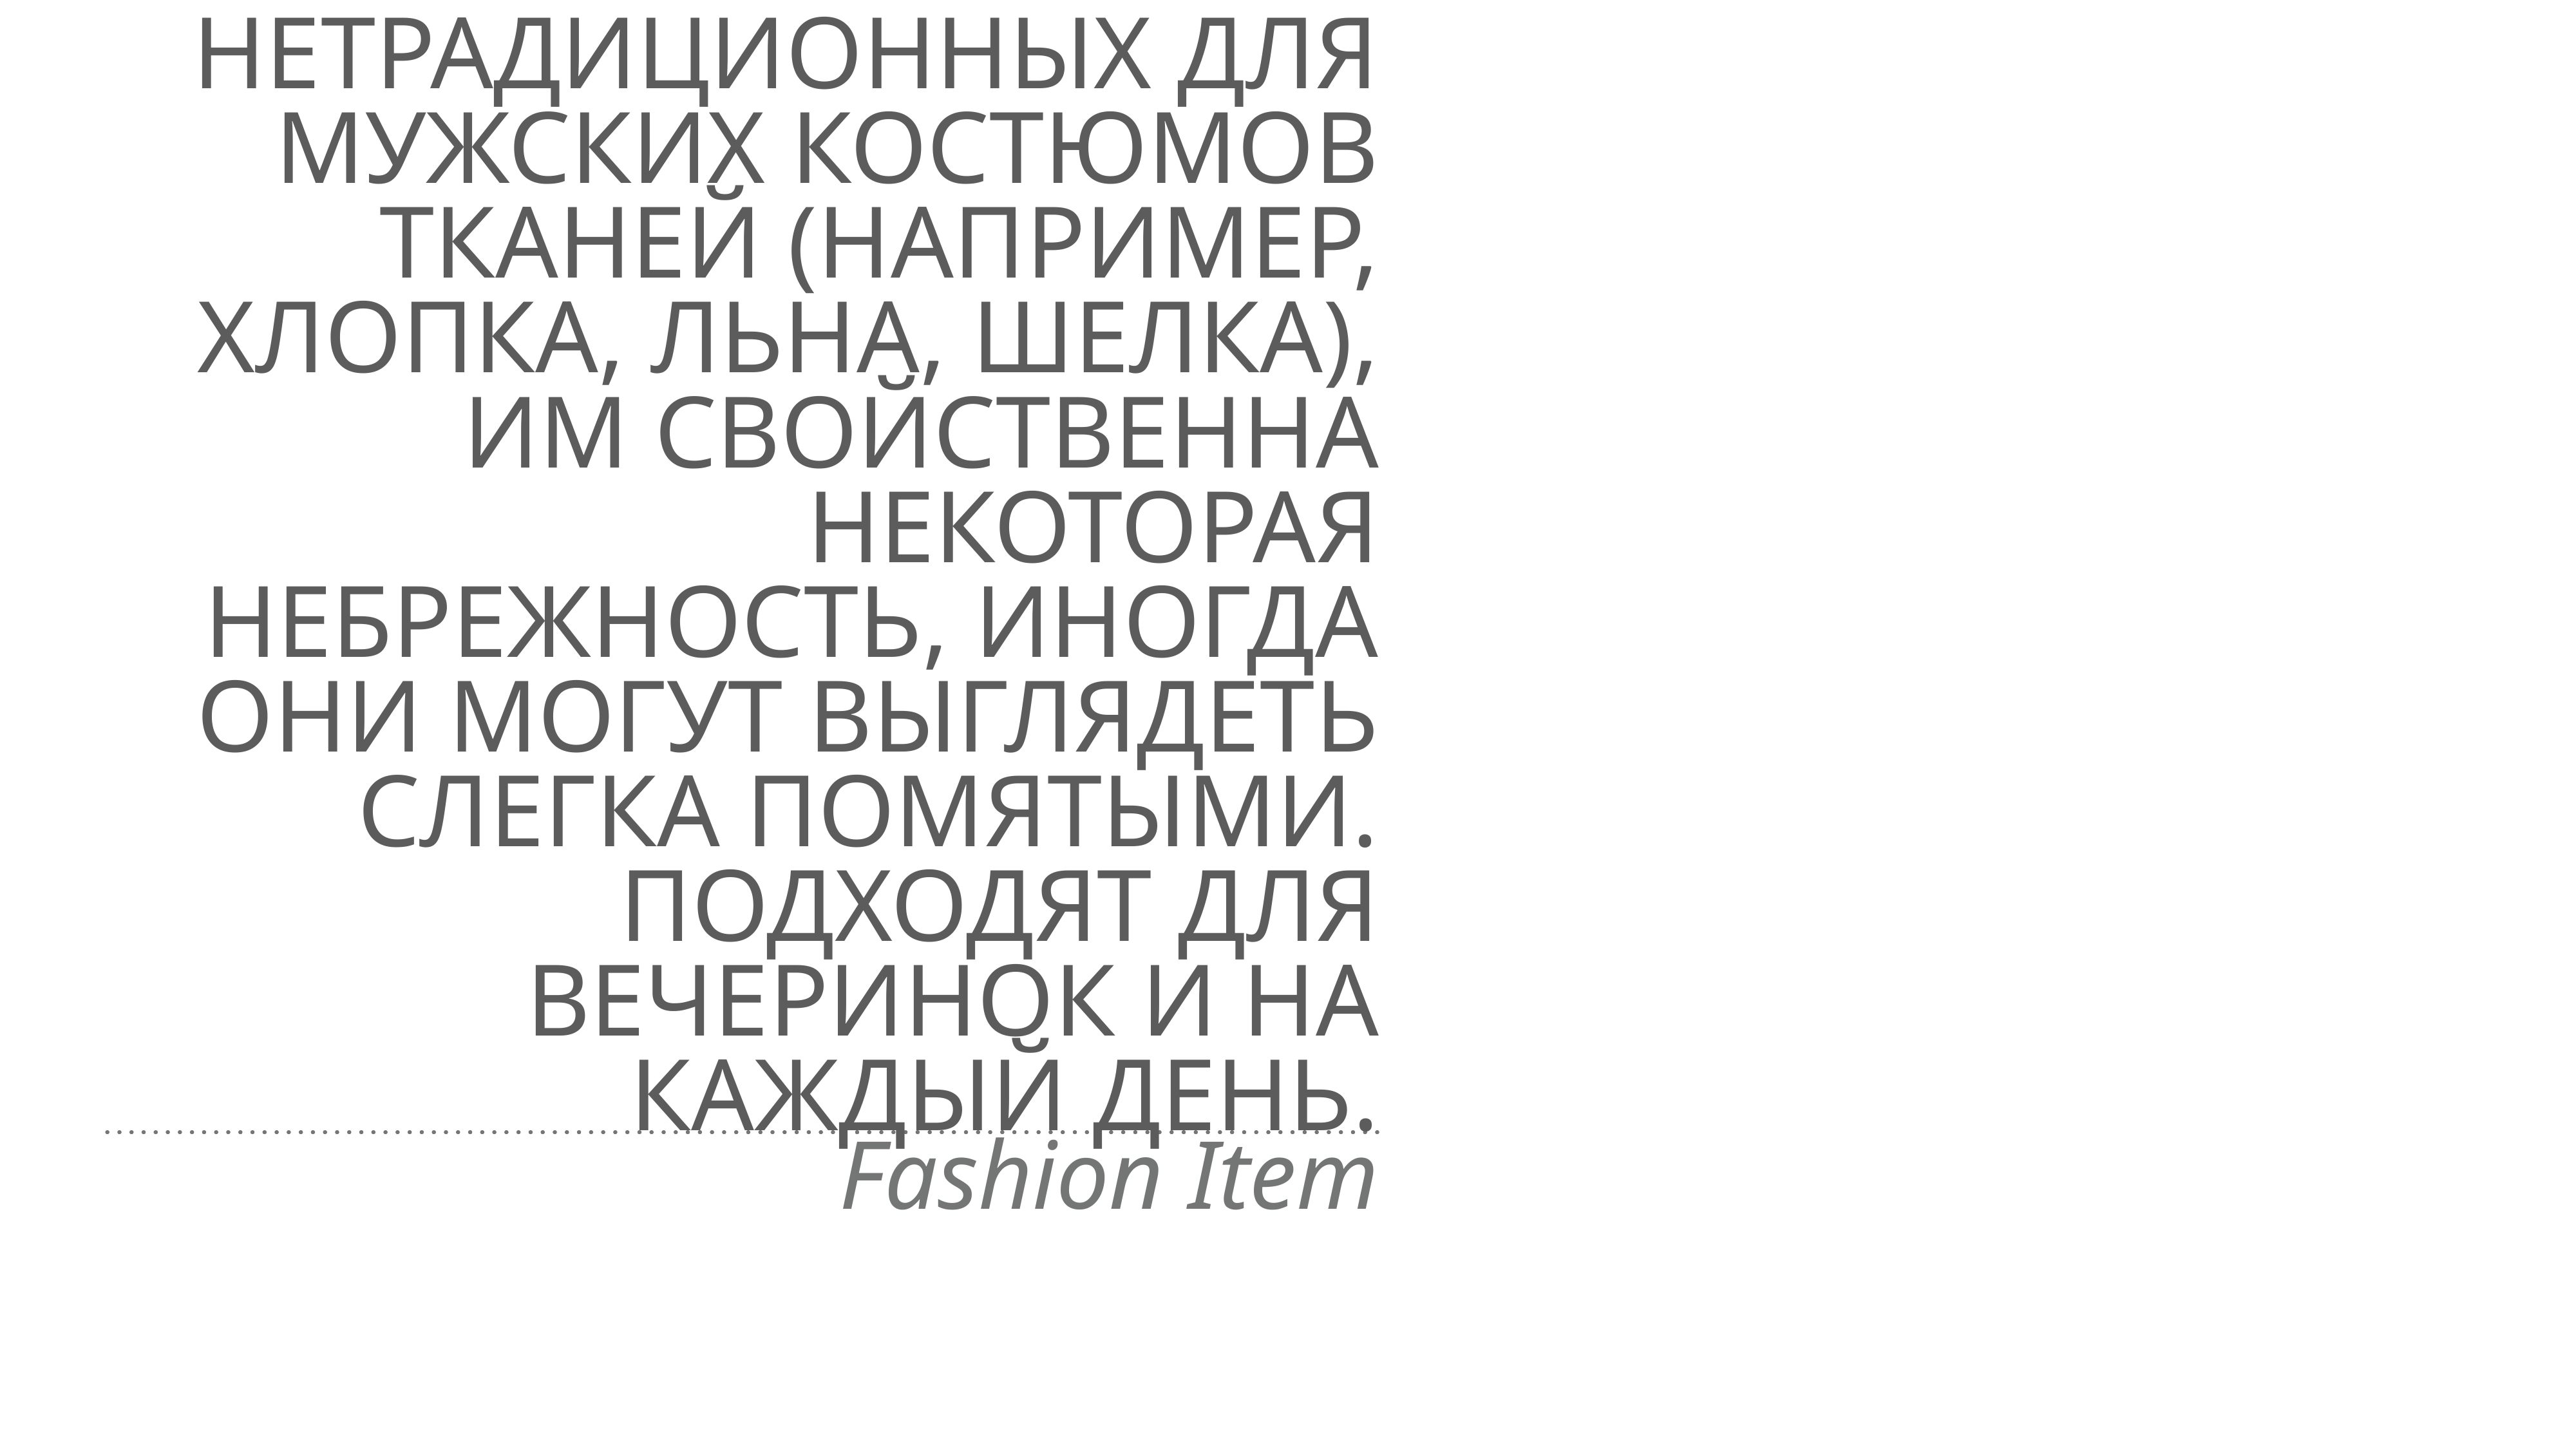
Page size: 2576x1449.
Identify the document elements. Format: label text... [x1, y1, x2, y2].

title Fashion item — это так называемые костюмы «на один сезон». Они шьются из нетрадиционных для мужских костюмов тканей (например, хлопка, льна, шелка), им свойственна некоторая небрежность, иногда они могут выглядеть слегка помятыми. Подходят для вечеринок и на каждый день. [107, 122, 1385, 1140]
list Fashion Item [107, 1140, 1385, 1342]
